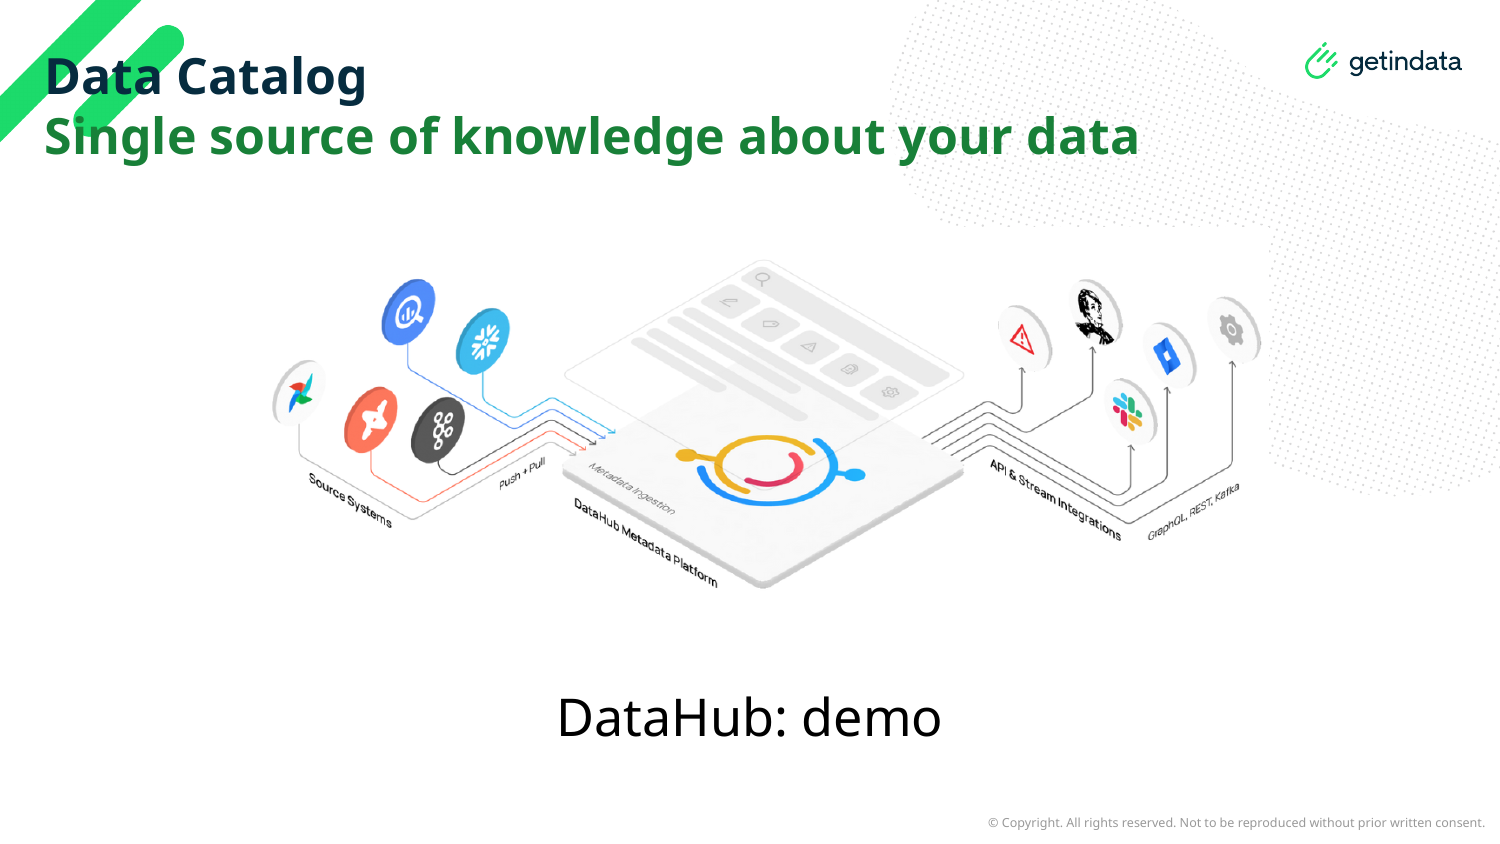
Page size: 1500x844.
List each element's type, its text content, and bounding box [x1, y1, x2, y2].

text_box DataHub: demo [396, 669, 1104, 763]
title Data Catalog Single source of knowledge about your data [29, 29, 1324, 164]
picture [255, 0, 1500, 607]
picture [0, 0, 184, 207]
